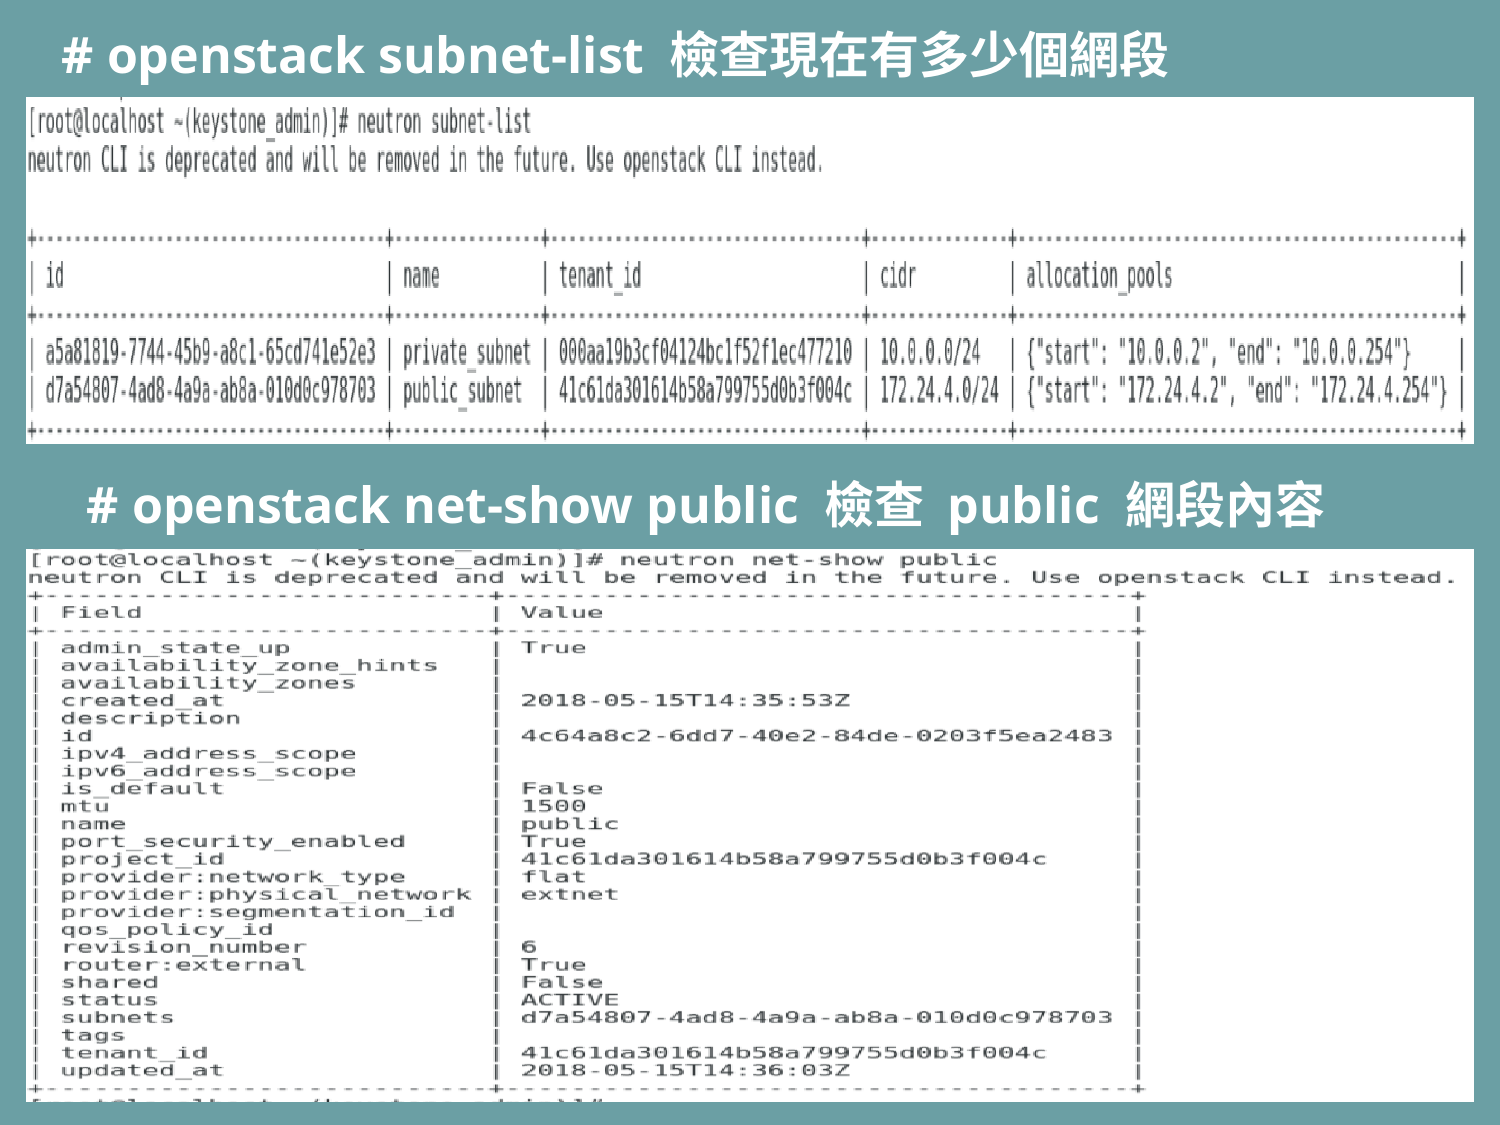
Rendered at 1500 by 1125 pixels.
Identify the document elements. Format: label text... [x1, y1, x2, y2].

title # openstack net-show public 檢查 public 網段內容 [71, 452, 1450, 547]
title # openstack subnet-list 檢查現在有多少個網段 [46, 0, 1425, 95]
picture [0, 0, 1500, 1125]
